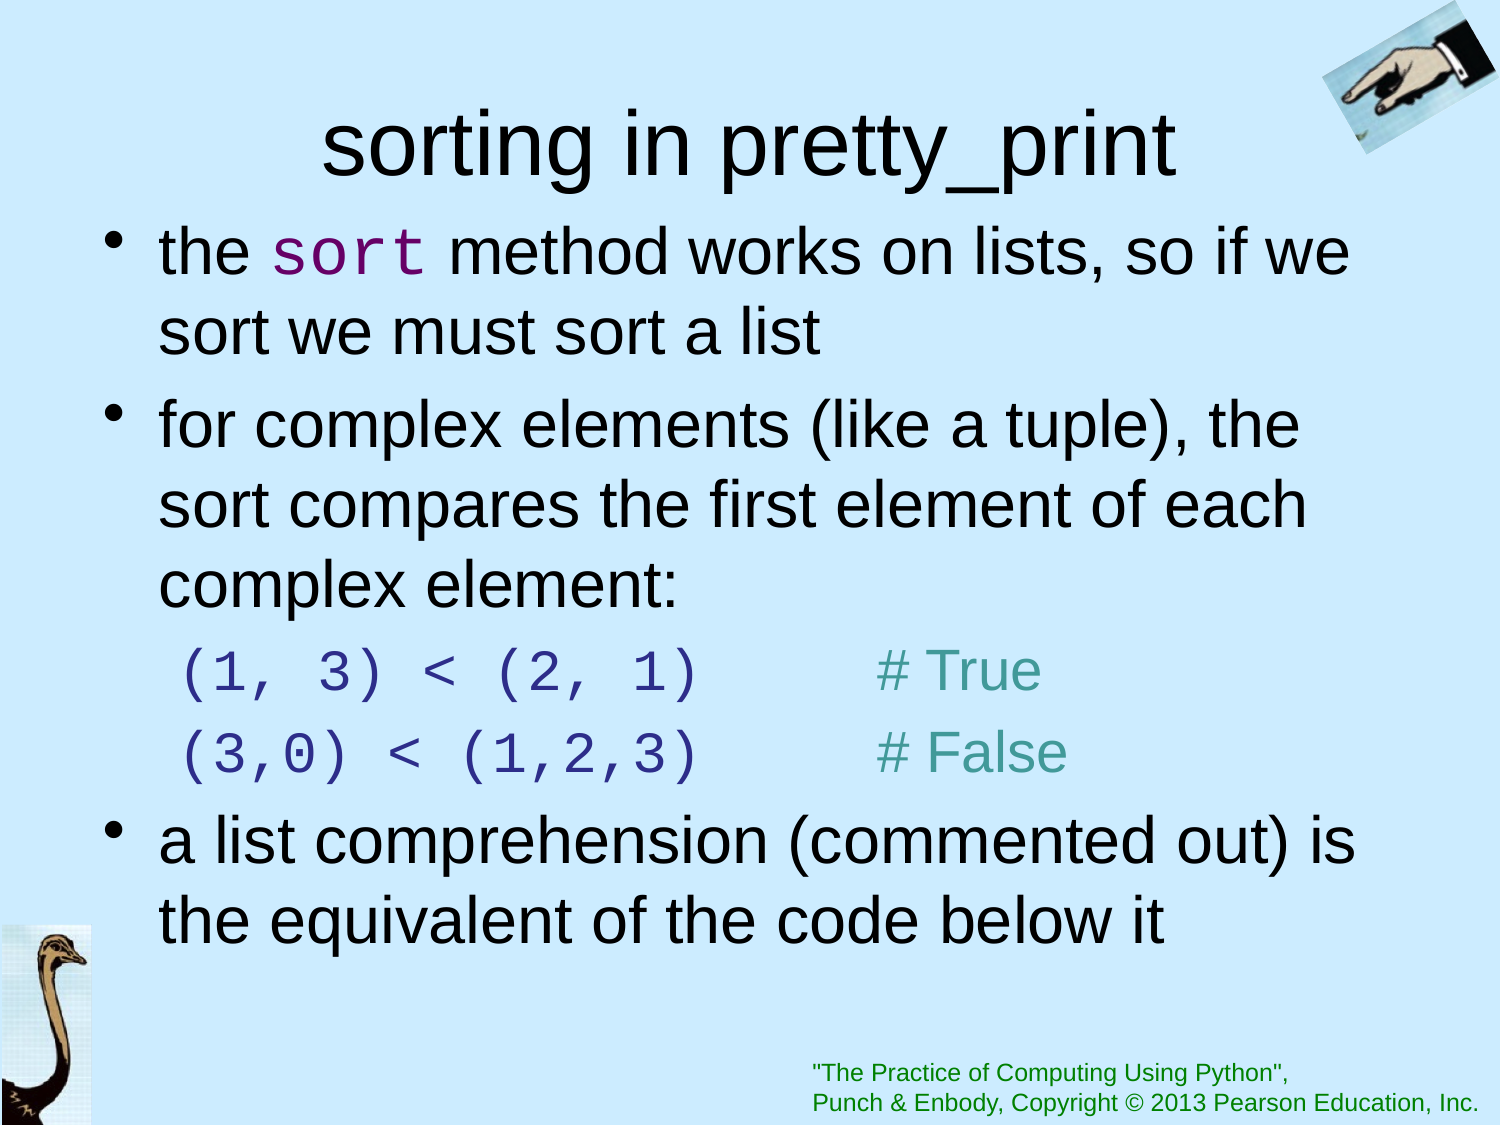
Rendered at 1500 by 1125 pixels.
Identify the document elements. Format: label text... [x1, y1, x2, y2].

picture [1378, 0, 1499, 120]
picture [2, 924, 92, 1125]
title sorting in pretty_print [75, 45, 1425, 233]
list the sort method works on lists, so if we sort we must sort a list for complex elements (like a tuple), the sort compares the first element of each complex element: (1, 3) < (2, 1) # True (3,0) < (1,2,3) # False a list comprehension (commented out) is the equivalent of the code below it [87, 200, 1438, 1013]
